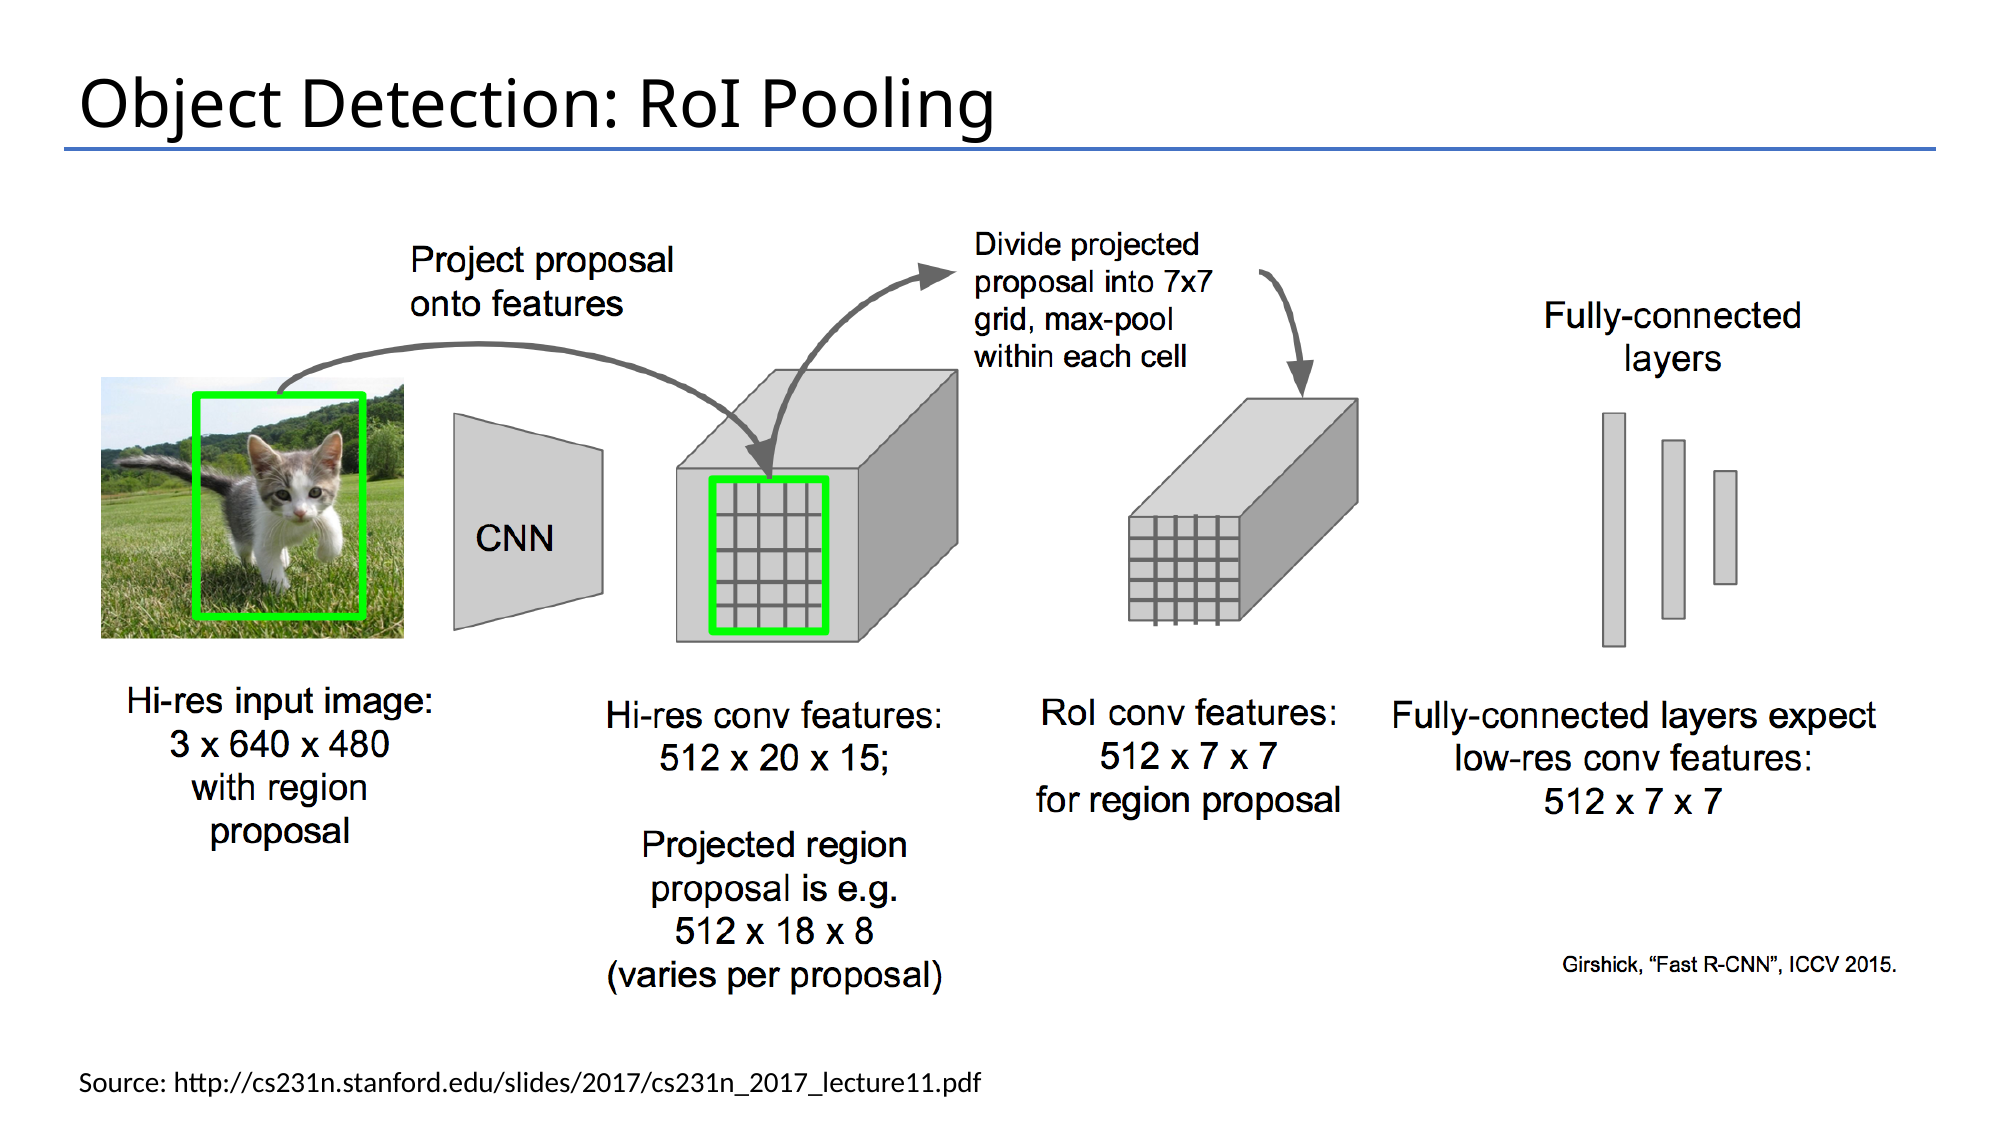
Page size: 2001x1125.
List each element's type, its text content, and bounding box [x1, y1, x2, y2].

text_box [63, 52, 1936, 149]
text_box Source: http://cs231n.stanford.edu/slides/2017/cs231n_2017_lecture11.pdf [63, 1055, 1784, 1106]
picture [90, 210, 1910, 995]
